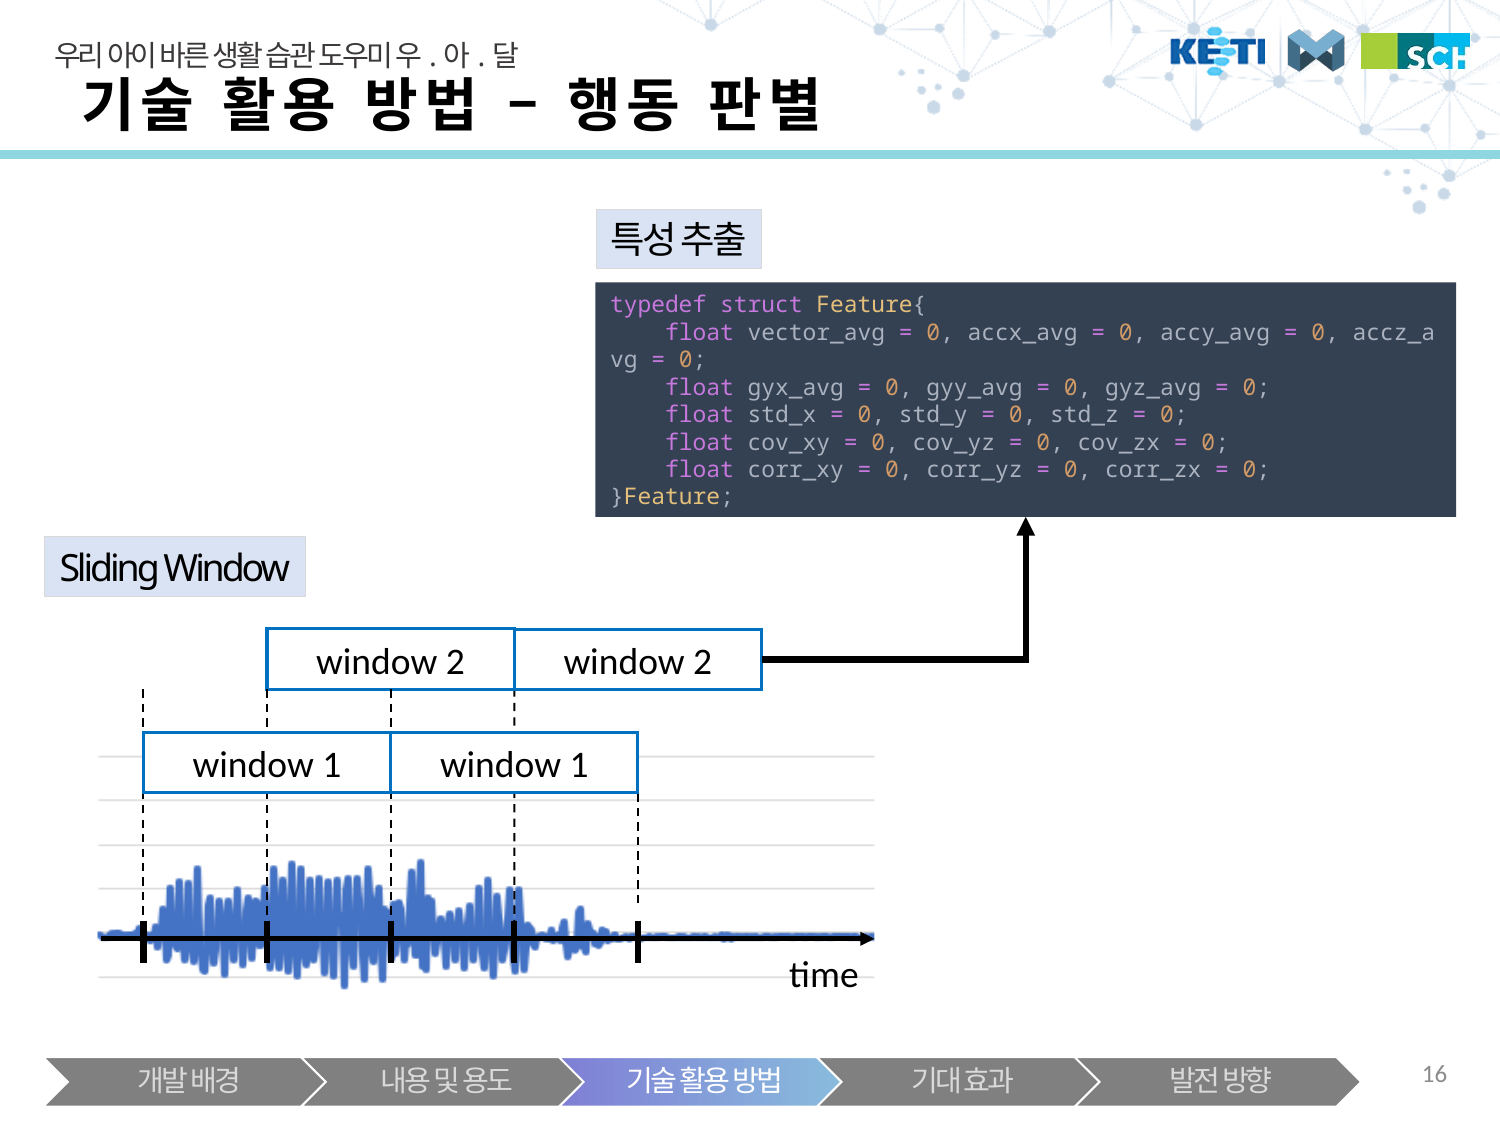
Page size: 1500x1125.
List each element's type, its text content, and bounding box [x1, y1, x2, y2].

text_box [43, 209, 1457, 1019]
picture [612, 155, 1500, 299]
slide_number 16 [1124, 1042, 1463, 1103]
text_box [42, 1057, 1362, 1107]
picture [612, 0, 1500, 154]
text_box 우리 아이 바른 생활 습관 도우미 우.아.달 [39, 30, 535, 80]
text_box 기술 활용 방법 – 행동 판별 [66, 60, 612, 146]
